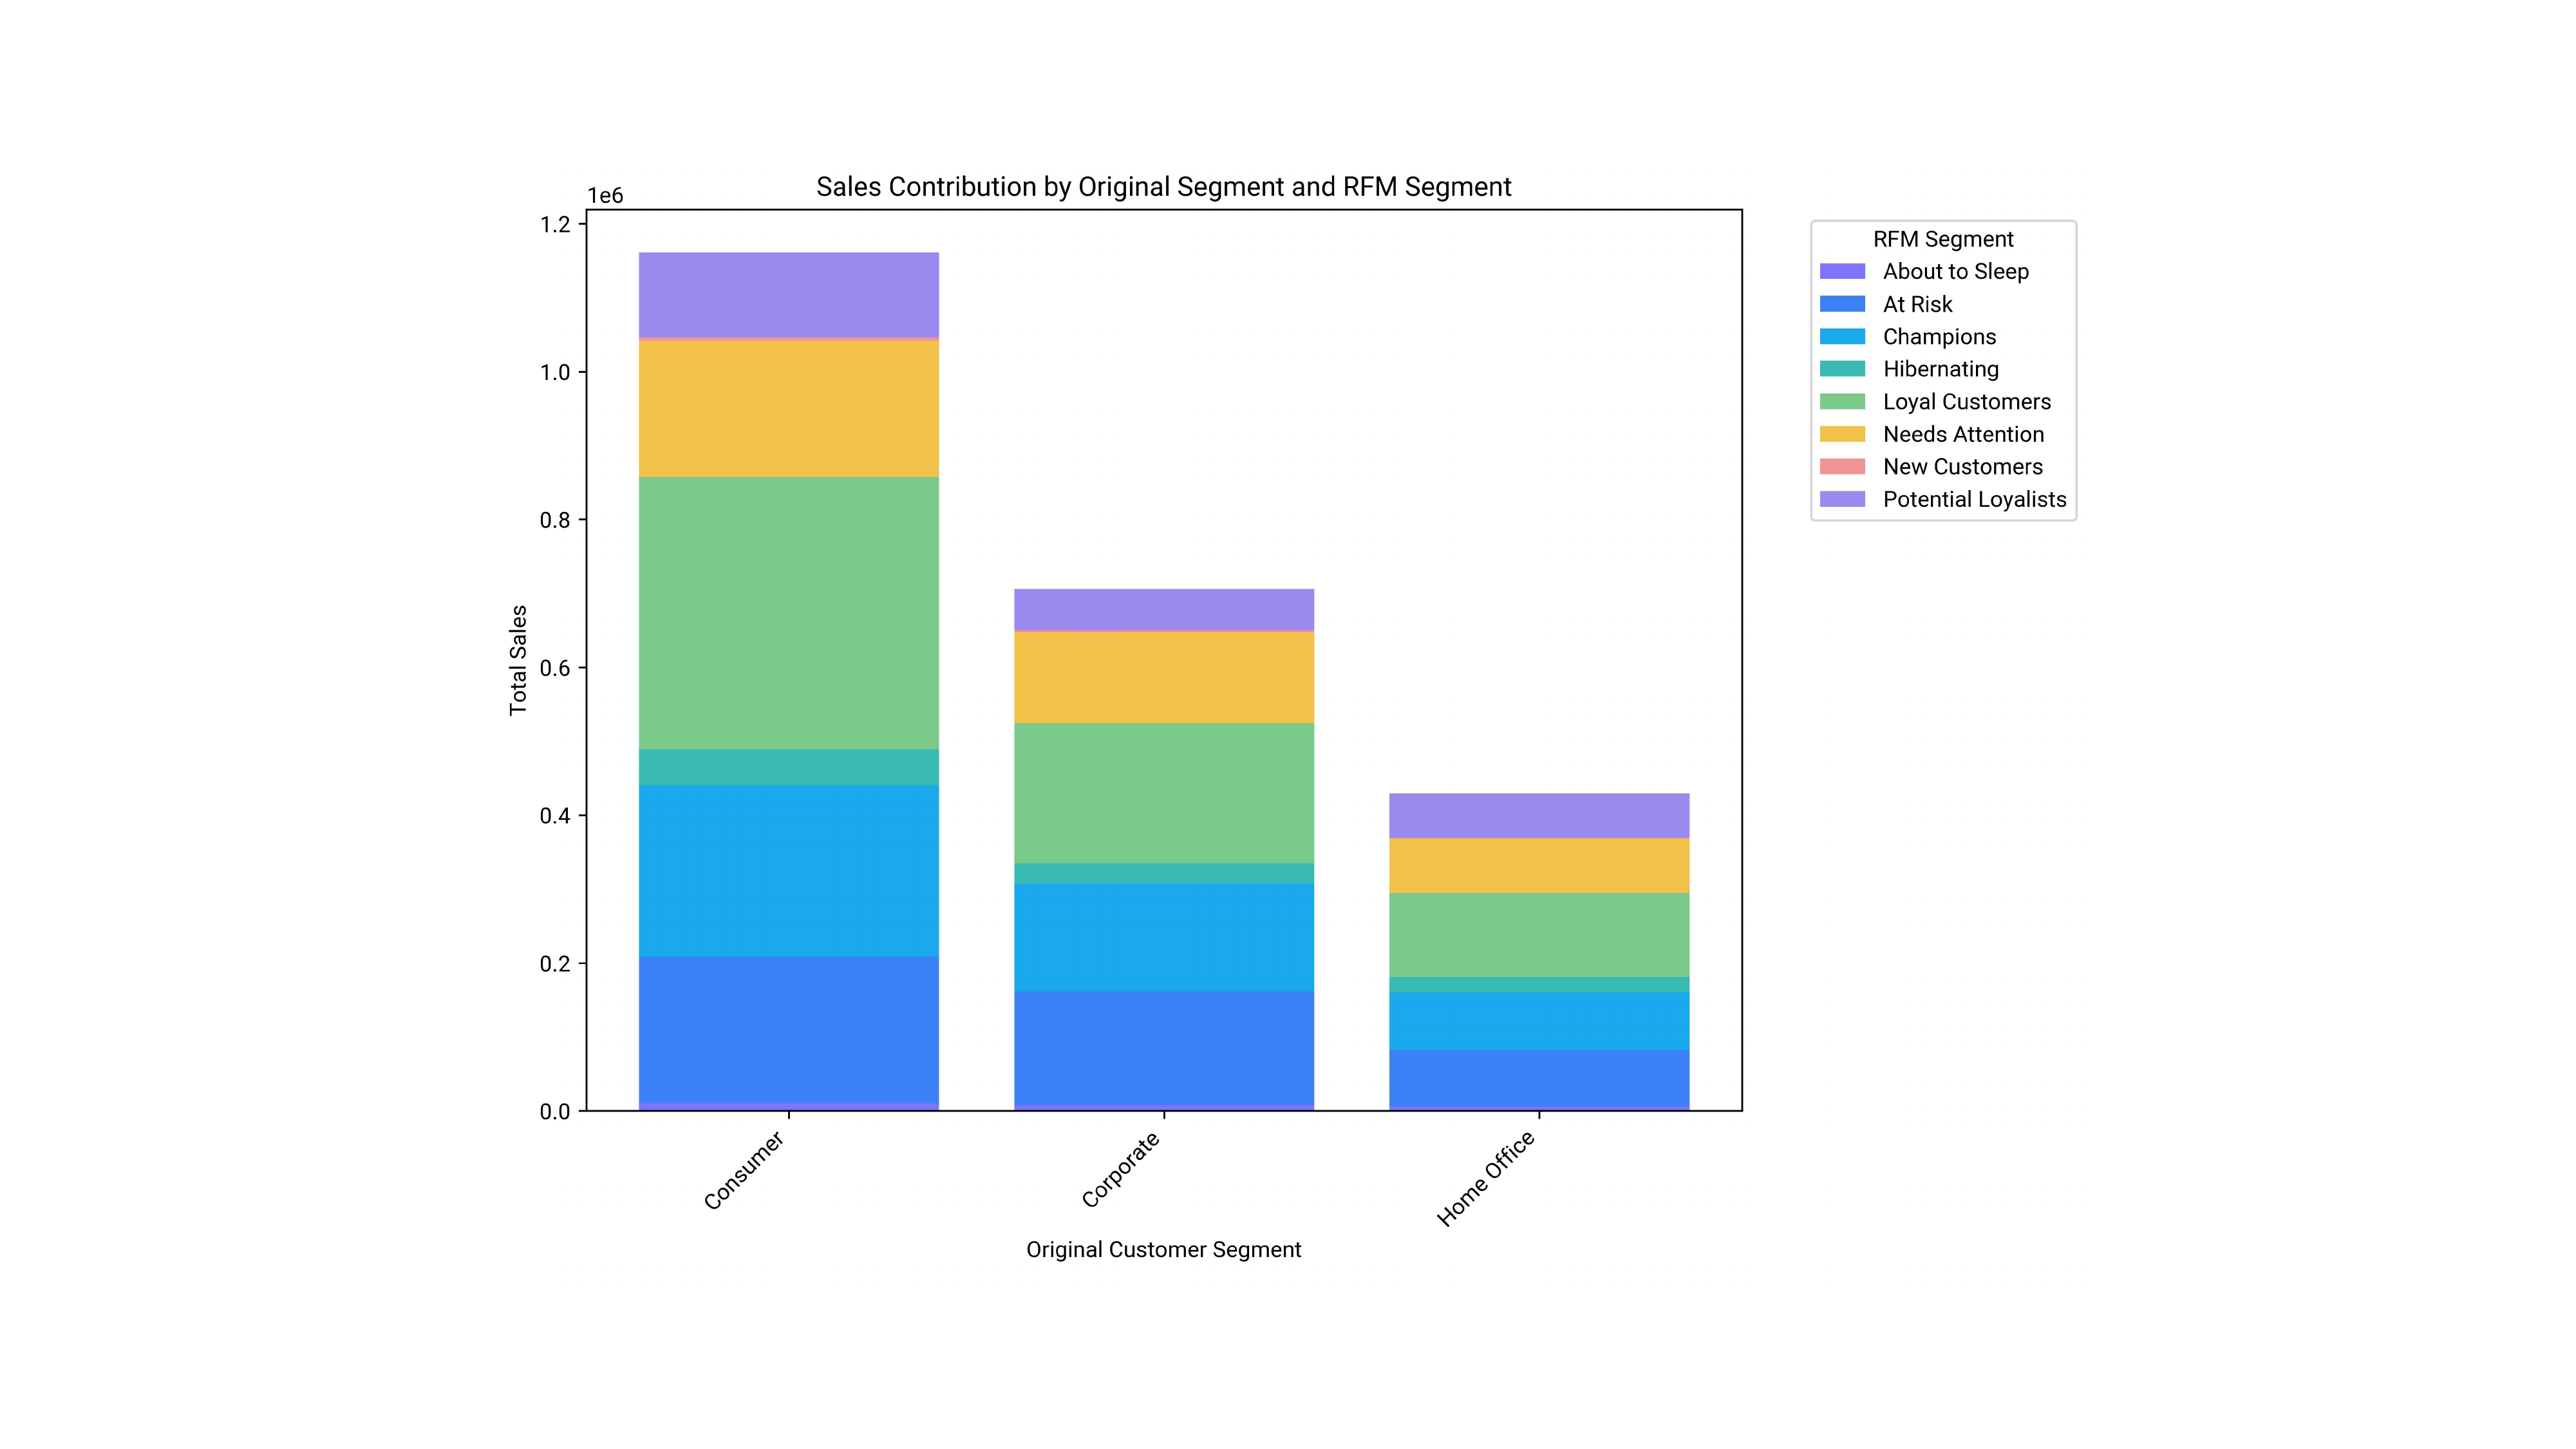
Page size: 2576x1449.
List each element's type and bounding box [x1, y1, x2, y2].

picture [484, 152, 2105, 1288]
